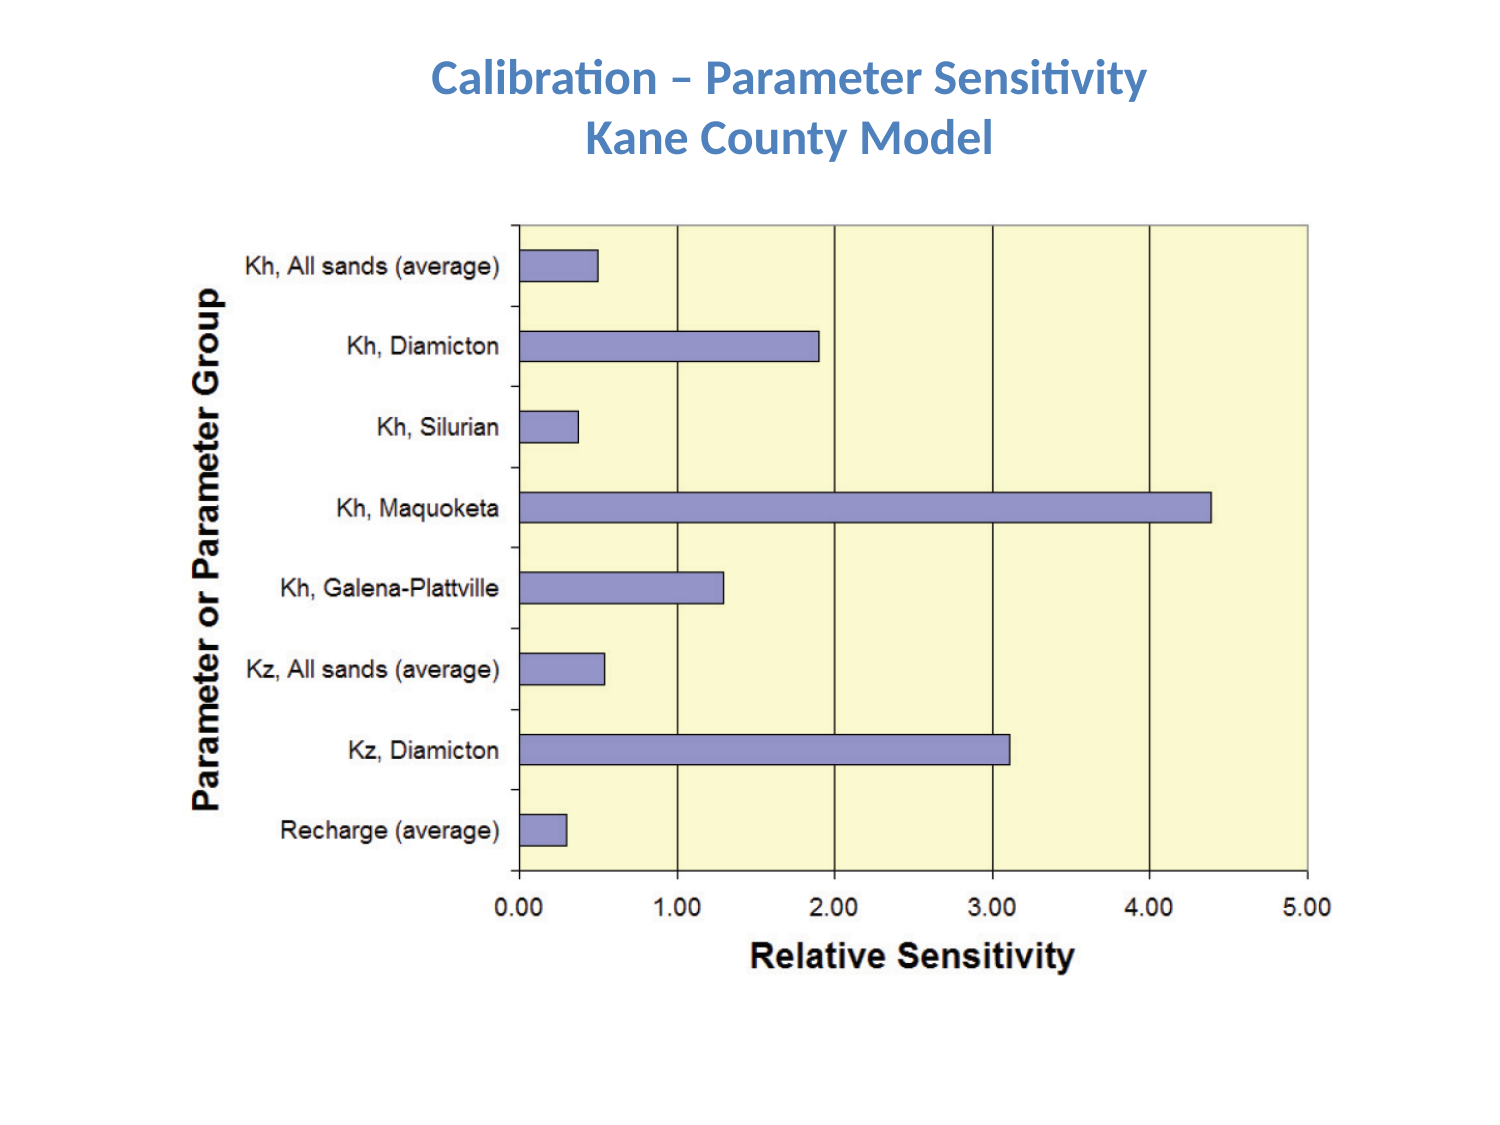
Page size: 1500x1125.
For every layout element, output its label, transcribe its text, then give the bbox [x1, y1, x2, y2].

text_box Calibration – Parameter Sensitivity Kane County Model [416, 37, 1163, 173]
picture [162, 187, 1351, 993]
